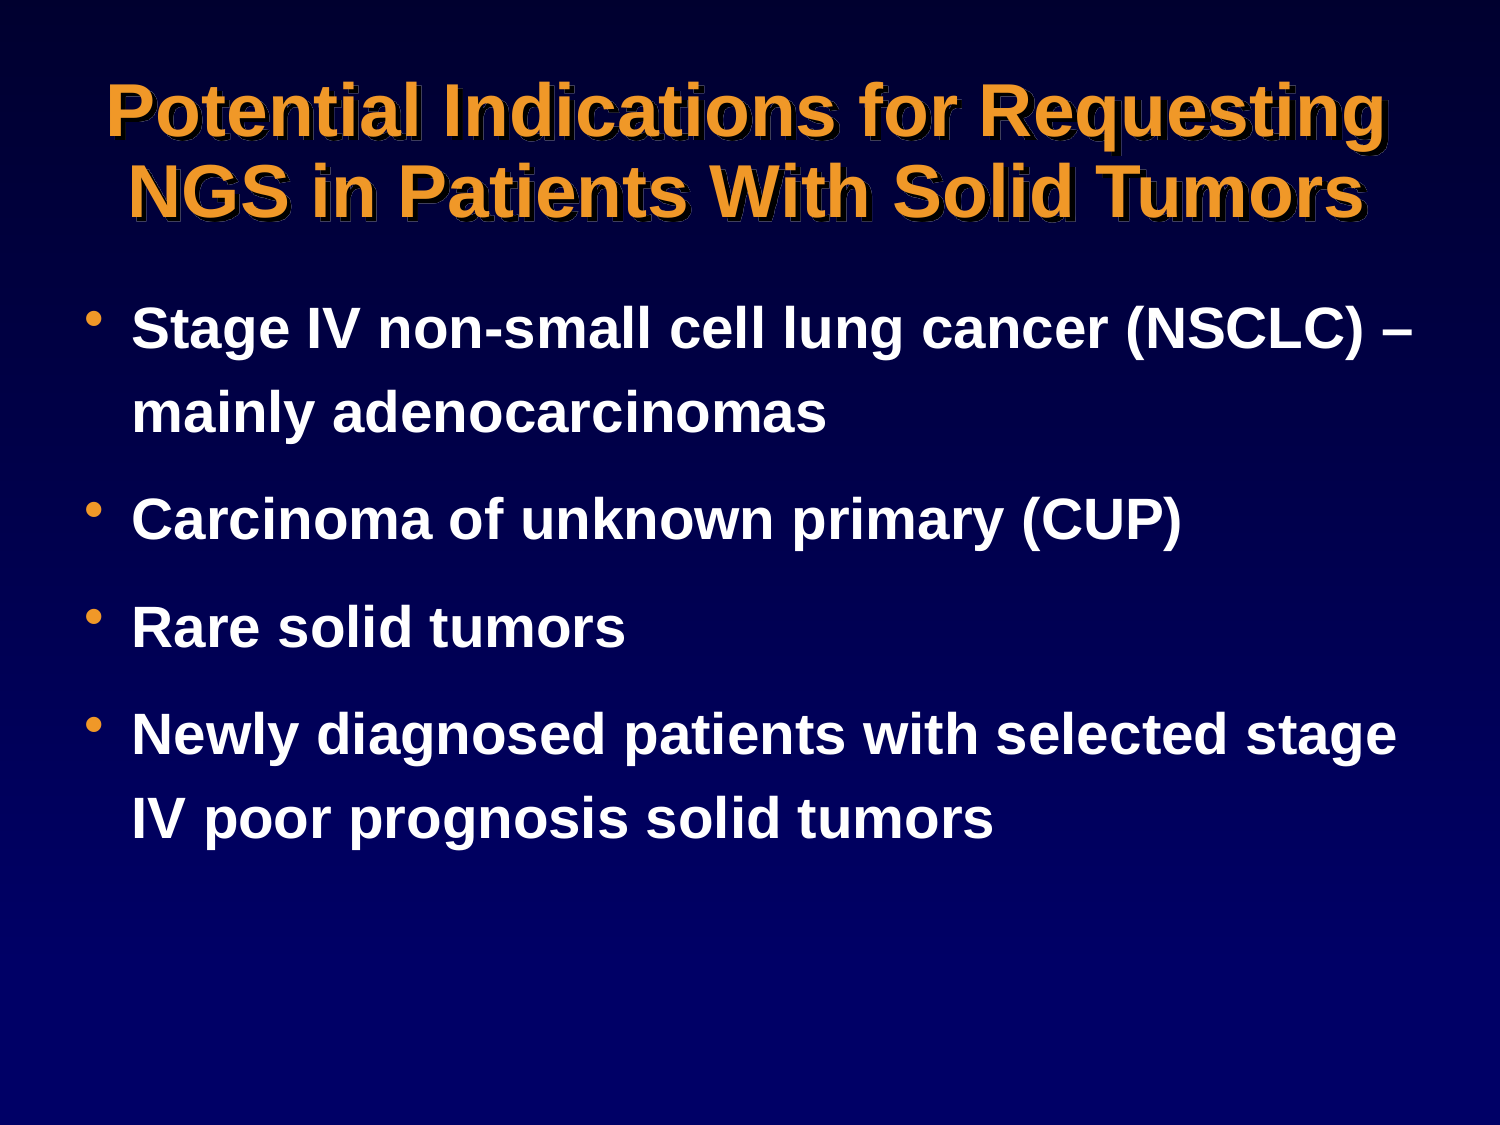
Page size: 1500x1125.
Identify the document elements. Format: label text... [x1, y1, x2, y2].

list Stage IV non-small cell lung cancer (NSCLC) – mainly adenocarcinomas Carcinoma of unknown primary (CUP) Rare solid tumors Newly diagnosed patients with selected stage IV poor prognosis solid tumors [59, 268, 1441, 1012]
title Potential Indications for Requesting NGS in Patients With Solid Tumors [52, 58, 1442, 247]
